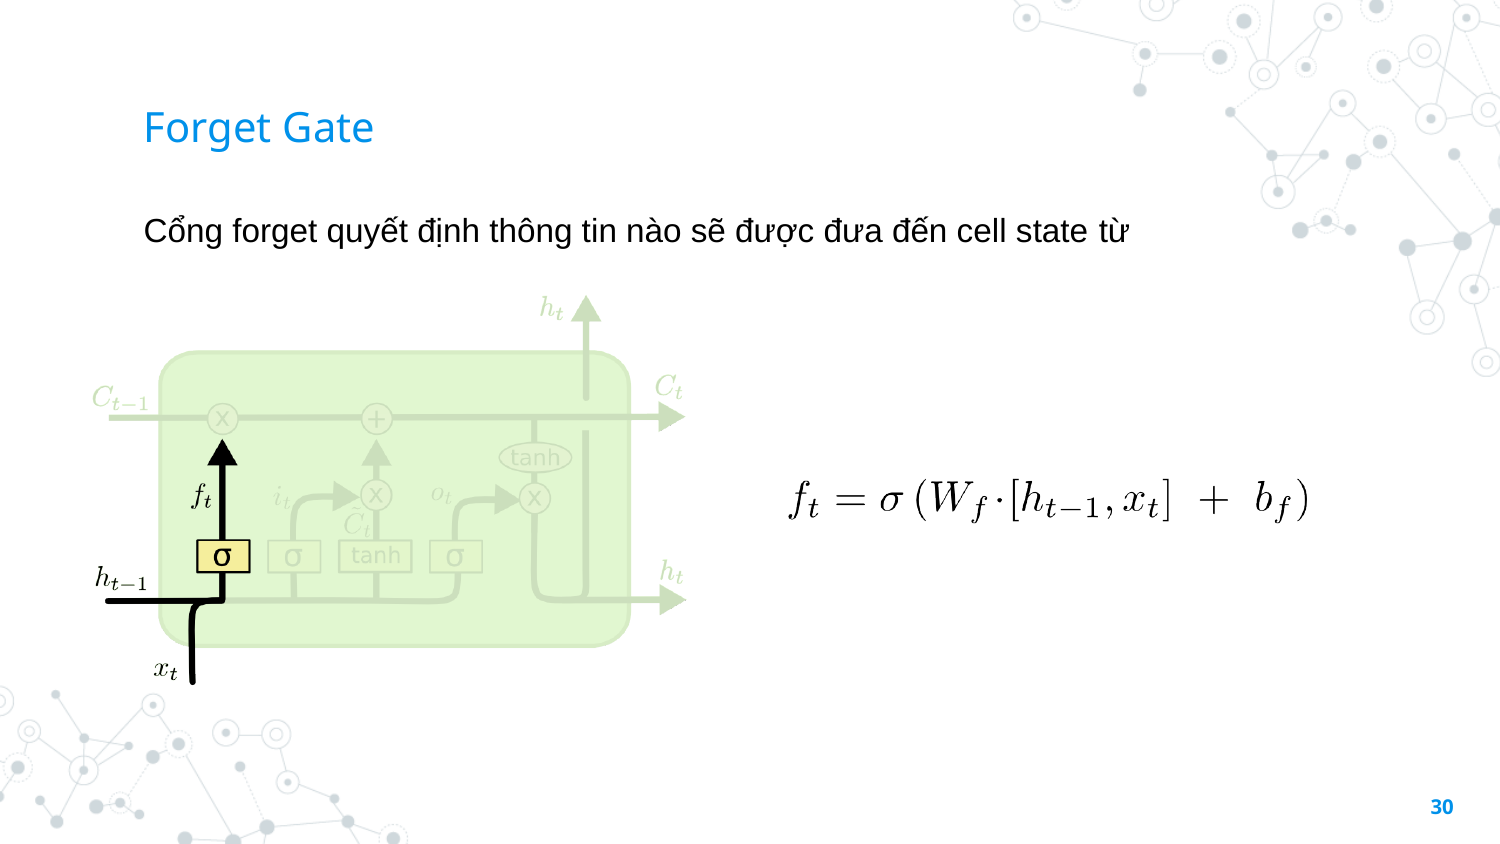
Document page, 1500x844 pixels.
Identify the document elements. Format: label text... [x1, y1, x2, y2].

slide_number 30 [1378, 779, 1469, 844]
title Forget Gate [128, 50, 1372, 166]
picture [0, 0, 1500, 844]
